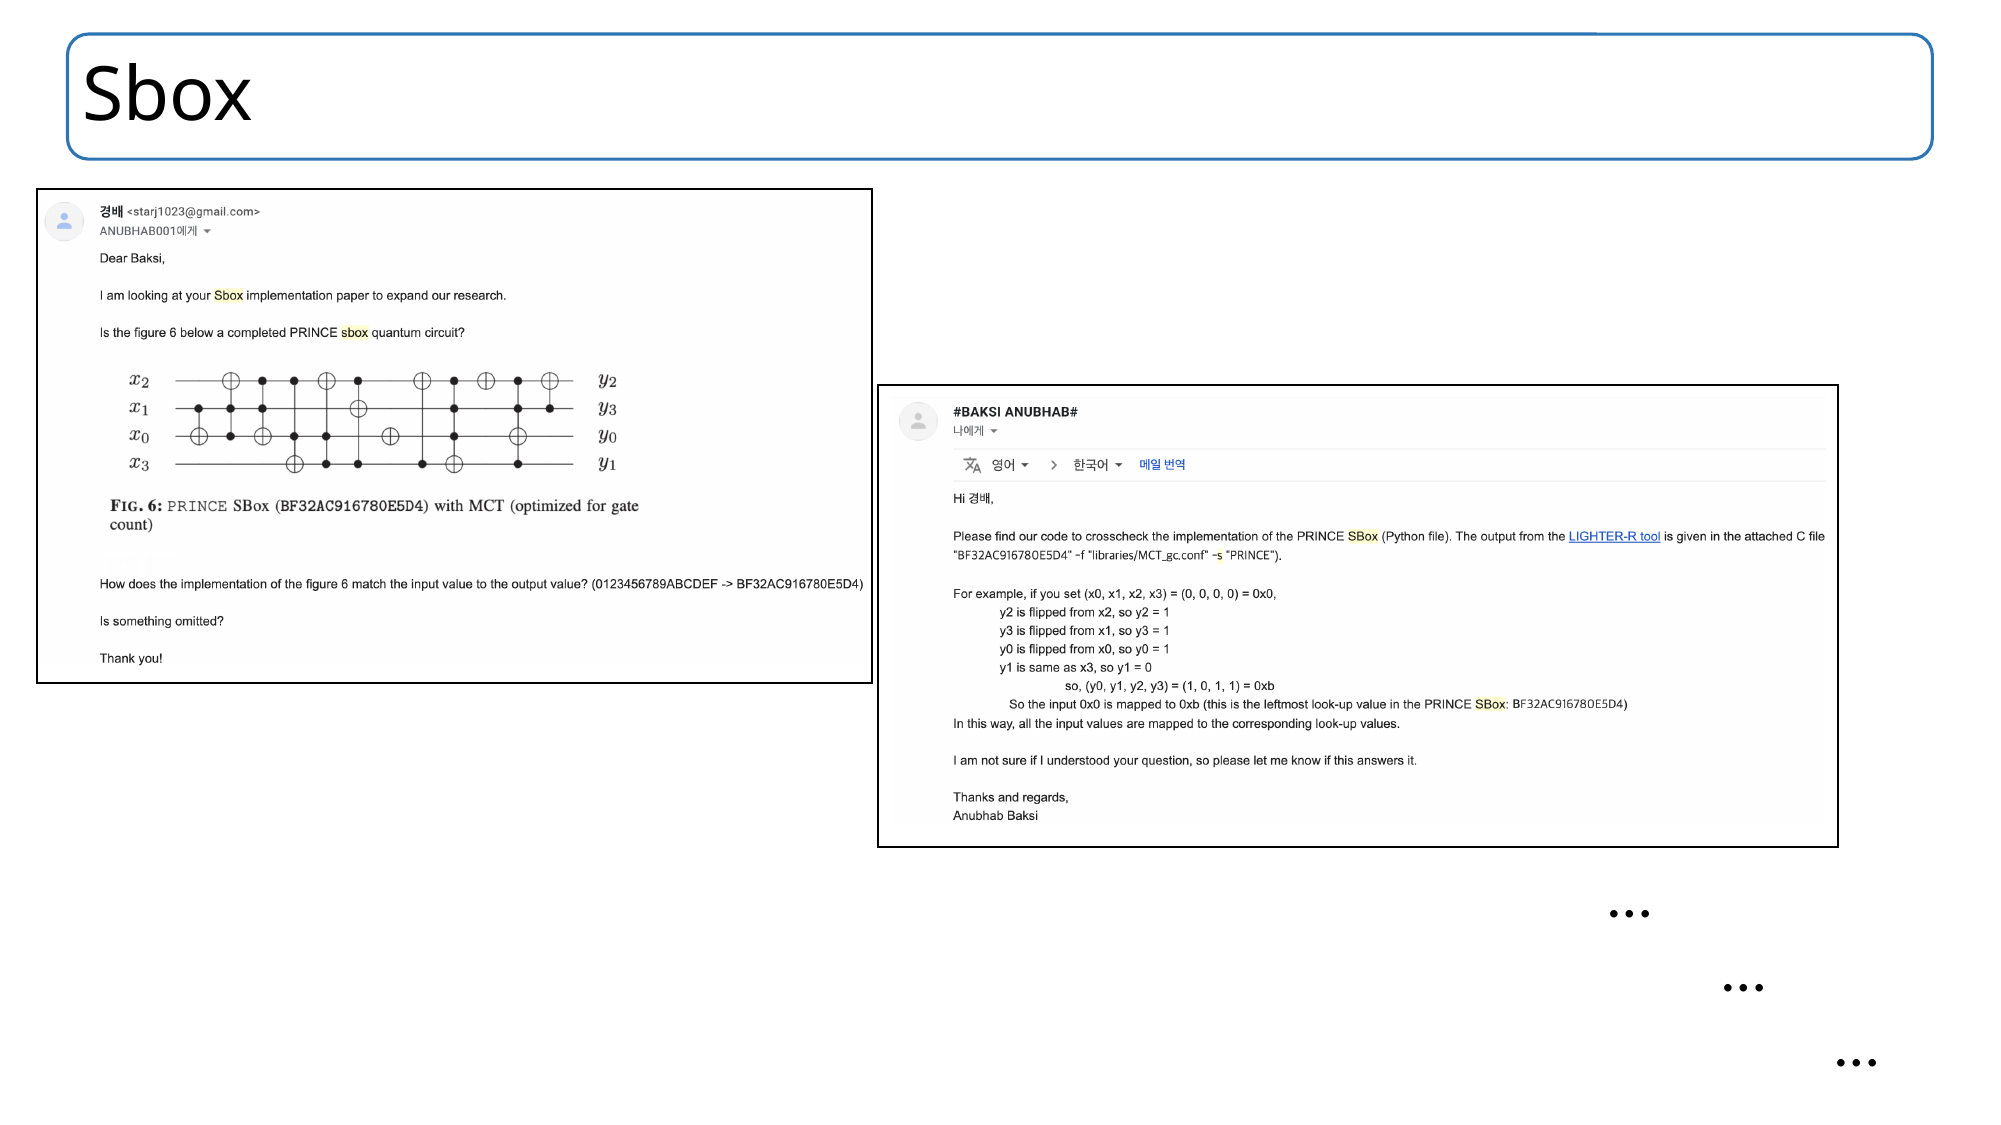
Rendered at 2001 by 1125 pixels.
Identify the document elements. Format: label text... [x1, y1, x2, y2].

text_box [36, 188, 873, 684]
text_box … … … [1593, 847, 1895, 1125]
picture [36, 188, 872, 666]
title Sbox [67, 34, 1933, 160]
text_box [877, 384, 1839, 848]
picture [892, 397, 1826, 825]
